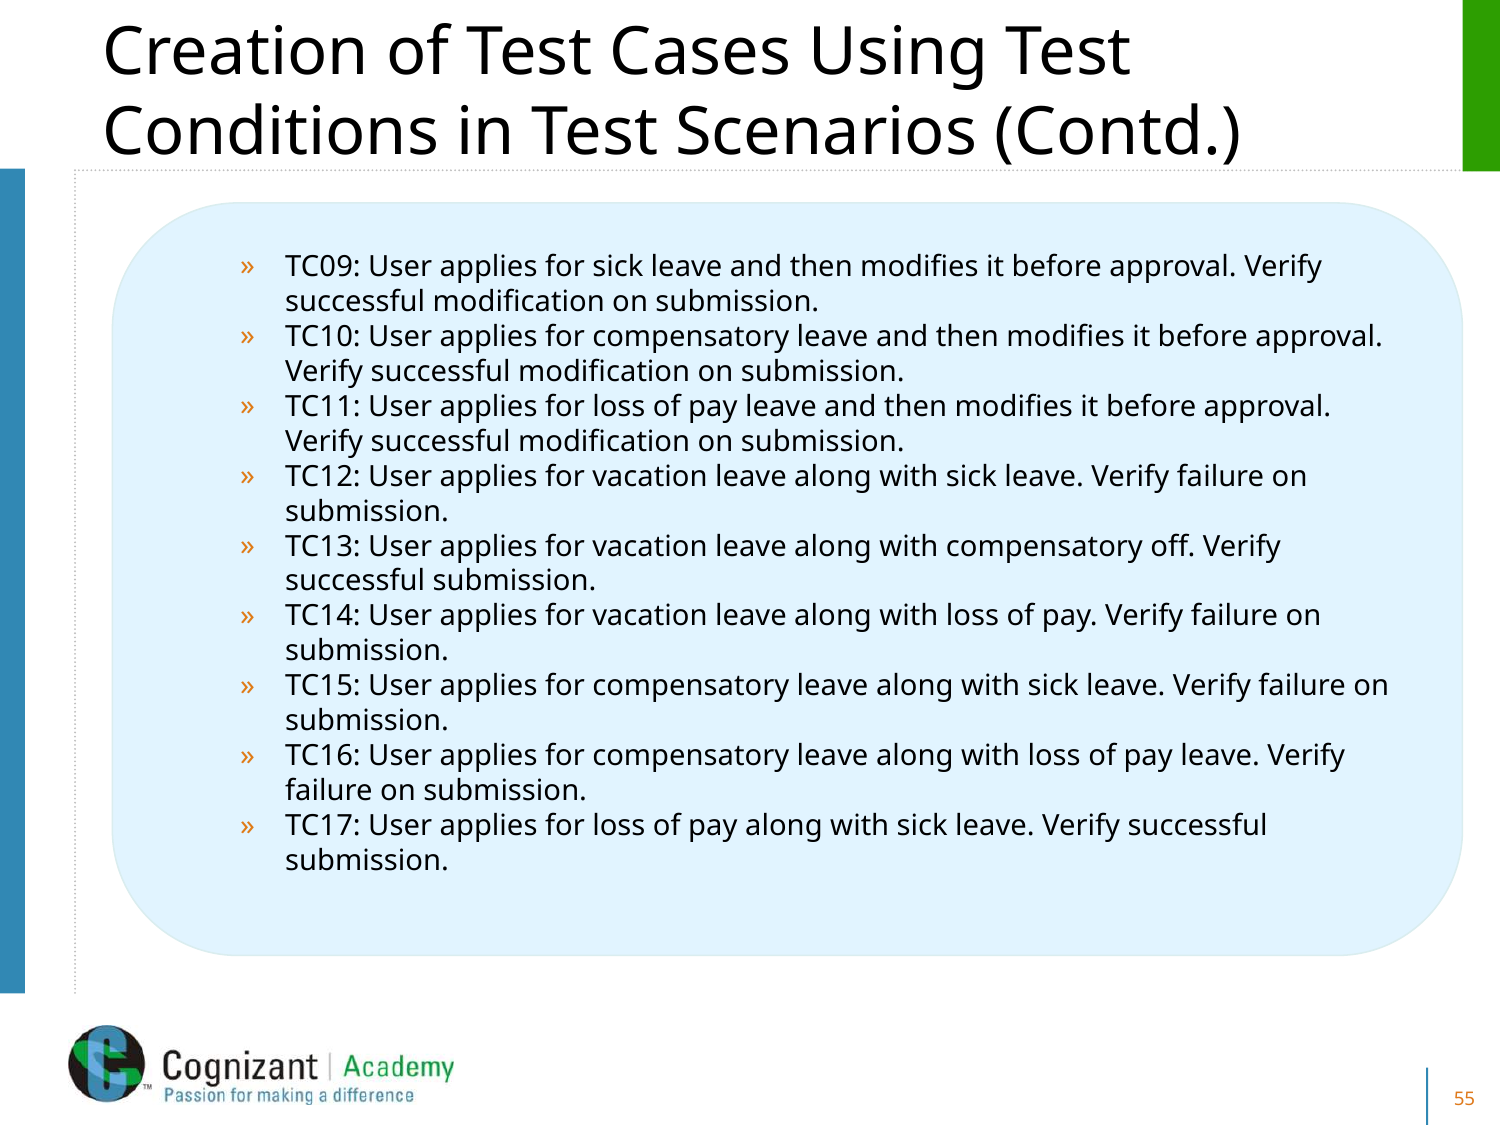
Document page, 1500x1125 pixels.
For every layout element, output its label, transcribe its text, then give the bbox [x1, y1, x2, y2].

title Creation of Test Cases Using Test Conditions in Test Scenarios (Contd.) [87, 37, 1426, 138]
picture [68, 1025, 454, 1105]
slide_number 55 [1434, 1078, 1496, 1117]
text_box TC09: User applies for sick leave and then modifies it before approval. Verify successful modification on submission. TC10: User applies for compensatory leave and then modifies it before approval. Verify successful modification on submission. TC11: User applies for loss of pay leave and then modifies it before approval. Verify successful modification on submission. TC12: User applies for vacation leave along with sick leave. Verify failure on submission. TC13: User applies for vacation leave along with compensatory off. Verify successful submission. TC14: User applies for vacation leave along with loss of pay. Verify failure on submission. TC15: User applies for compensatory leave along with sick leave. Verify failure on submission. TC16: User applies for compensatory leave along with loss of pay leave. Verify failure on submission. TC17: User applies for loss of pay along with sick leave. Verify successful submission. [112, 202, 1463, 956]
